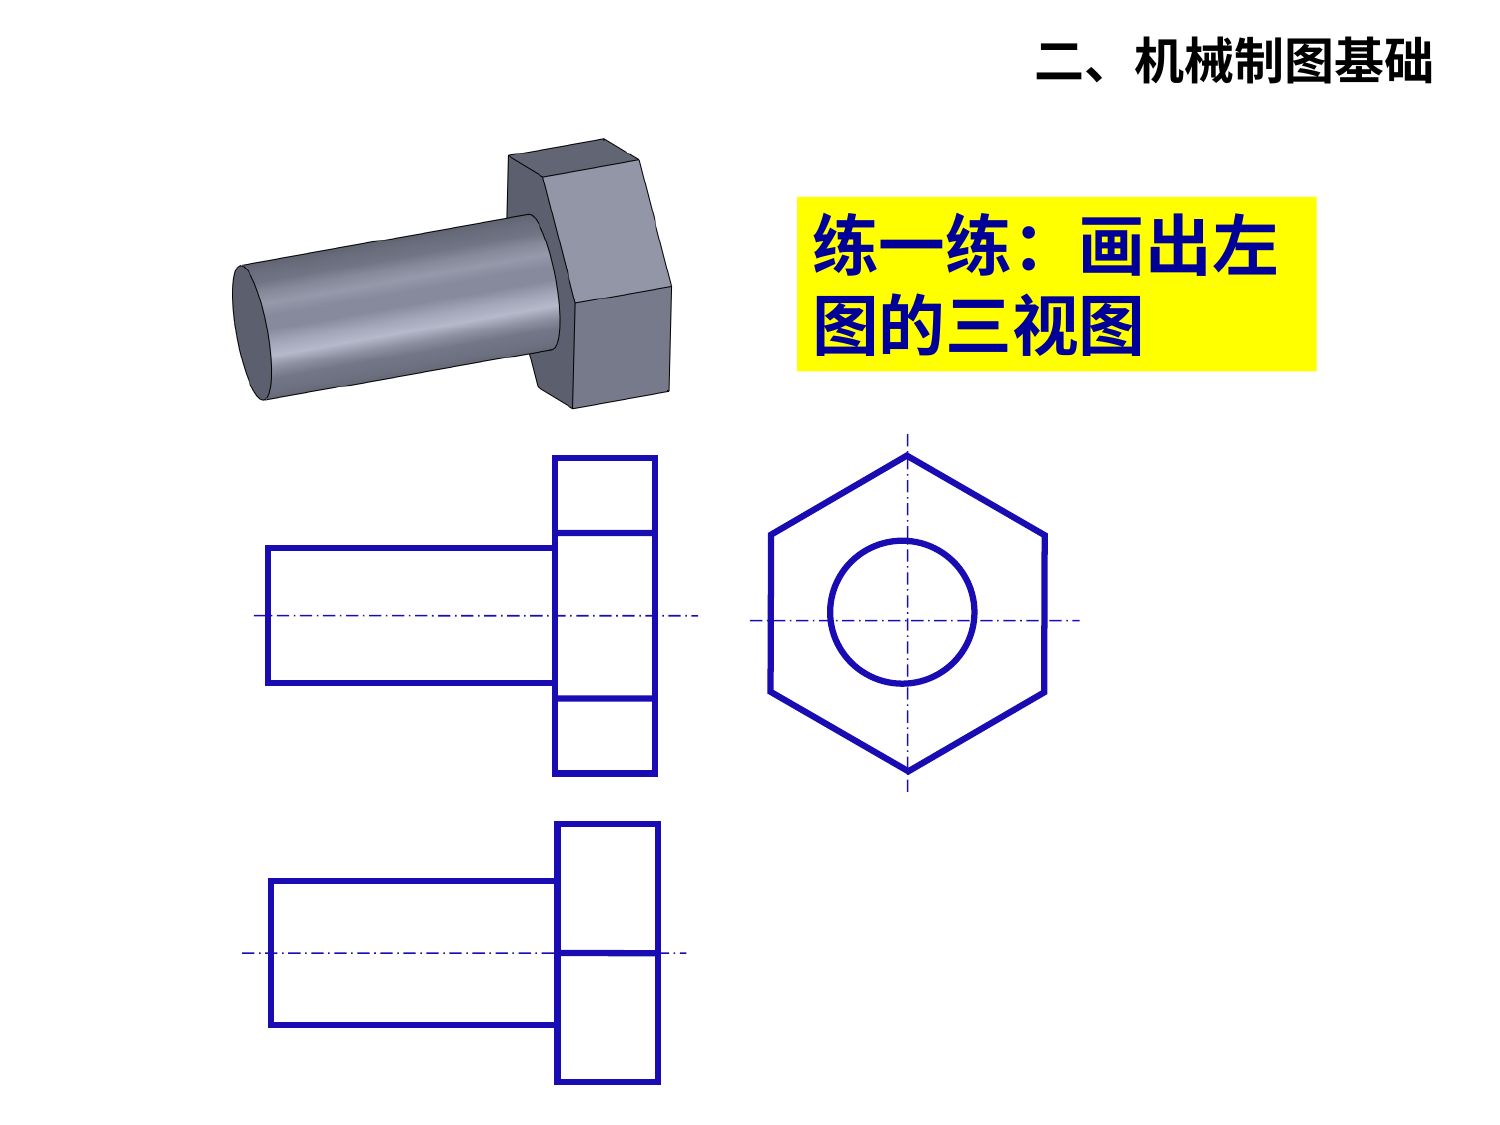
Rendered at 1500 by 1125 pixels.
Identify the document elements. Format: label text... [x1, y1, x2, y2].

text_box 练一练：画出左图的三视图 [797, 196, 1317, 372]
picture [218, 125, 686, 418]
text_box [242, 434, 1080, 1083]
text_box 二、机械制图基础 [968, 0, 1500, 120]
